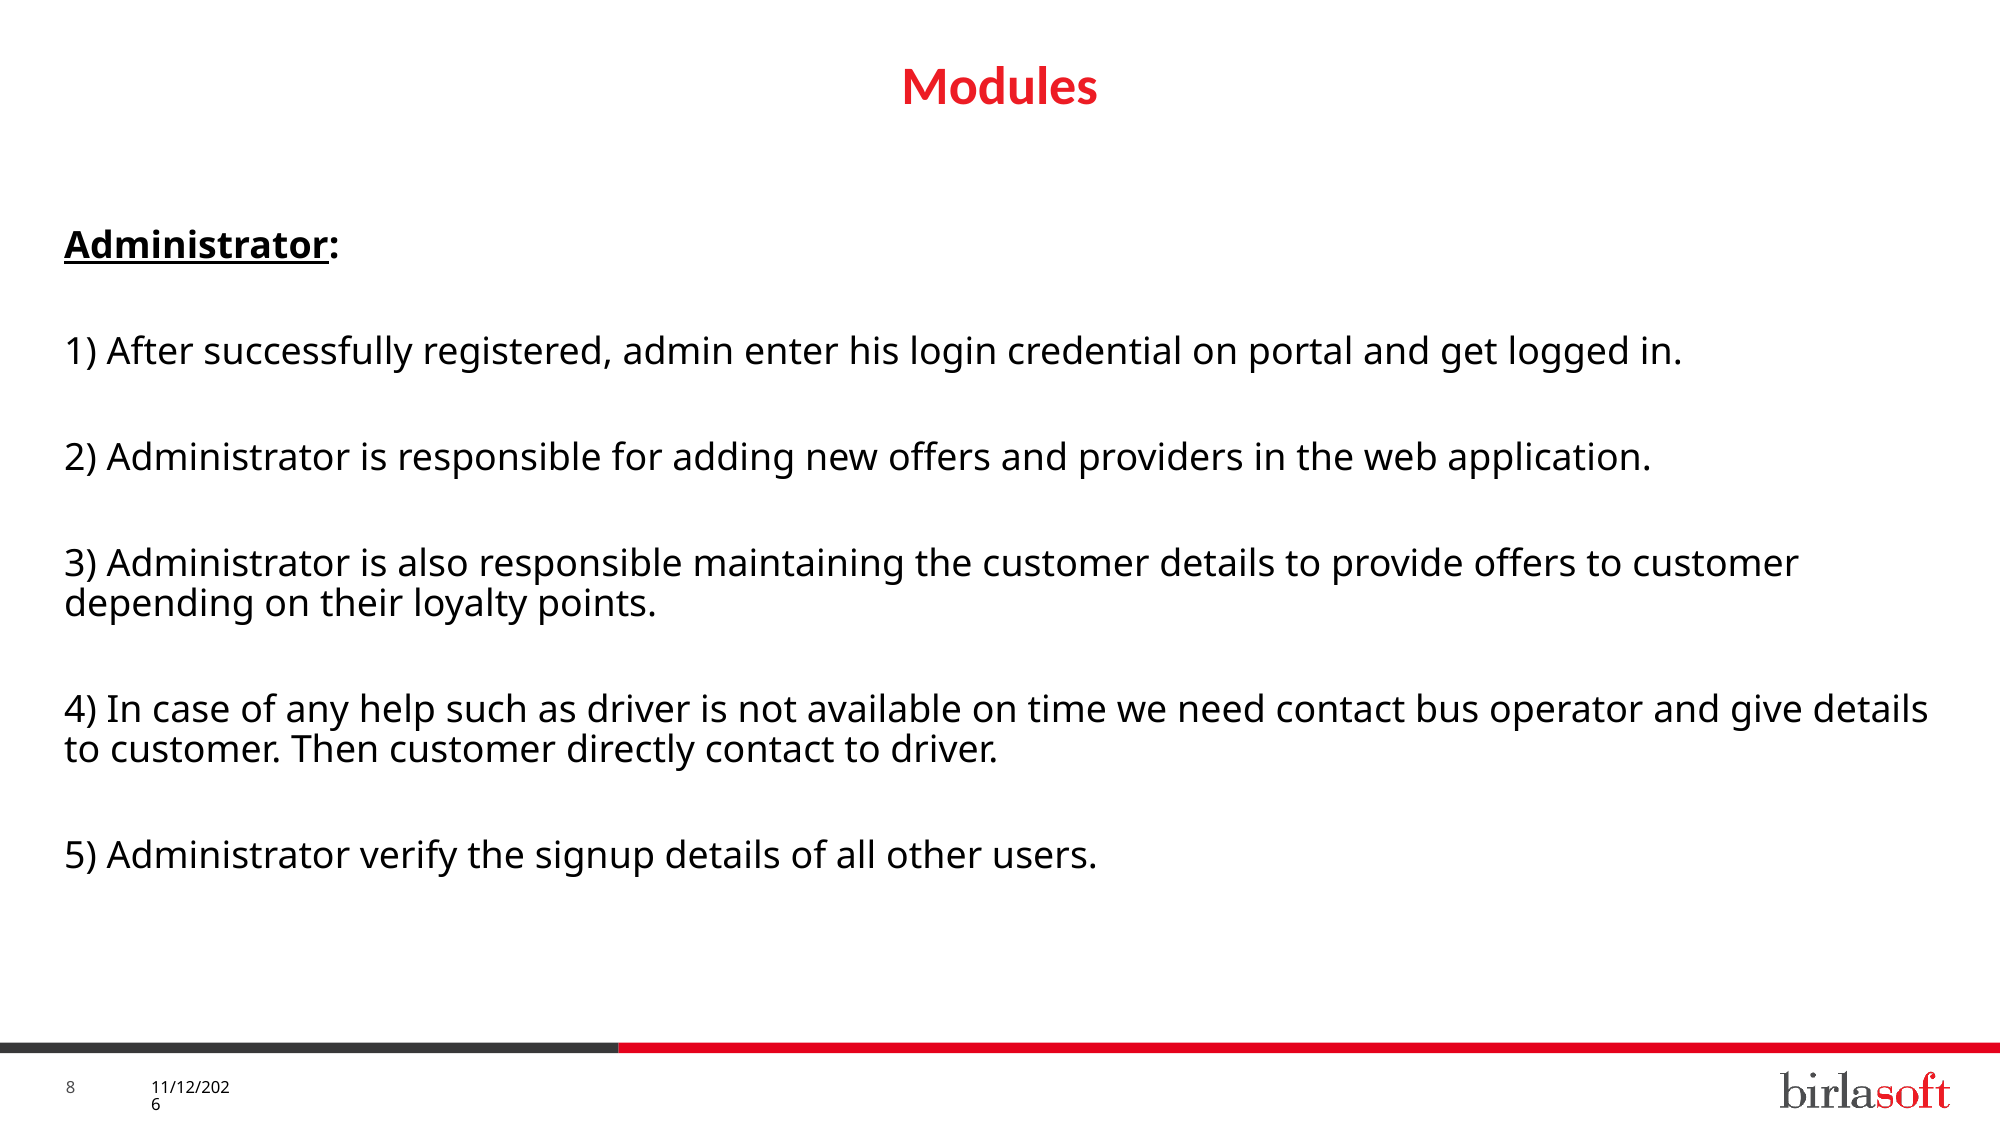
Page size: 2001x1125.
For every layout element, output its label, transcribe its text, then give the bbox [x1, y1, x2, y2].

list Administrator: 1) After successfully registered, admin enter his login credential on portal and get logged in. 2) Administrator is responsible for adding new offers and providers in the web application. 3) Administrator is also responsible maintaining the customer details to provide offers to customer depending on their loyalty points. 4) In case of any help such as driver is not available on time we need contact bus operator and give details to customer. Then customer directly contact to driver. 5) Administrator verify the signup details of all other users. [49, 160, 1951, 1012]
picture [1778, 1067, 1951, 1111]
slide_number 8 [50, 1069, 107, 1108]
title Modules [49, 36, 1951, 137]
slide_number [136, 1069, 251, 1108]
